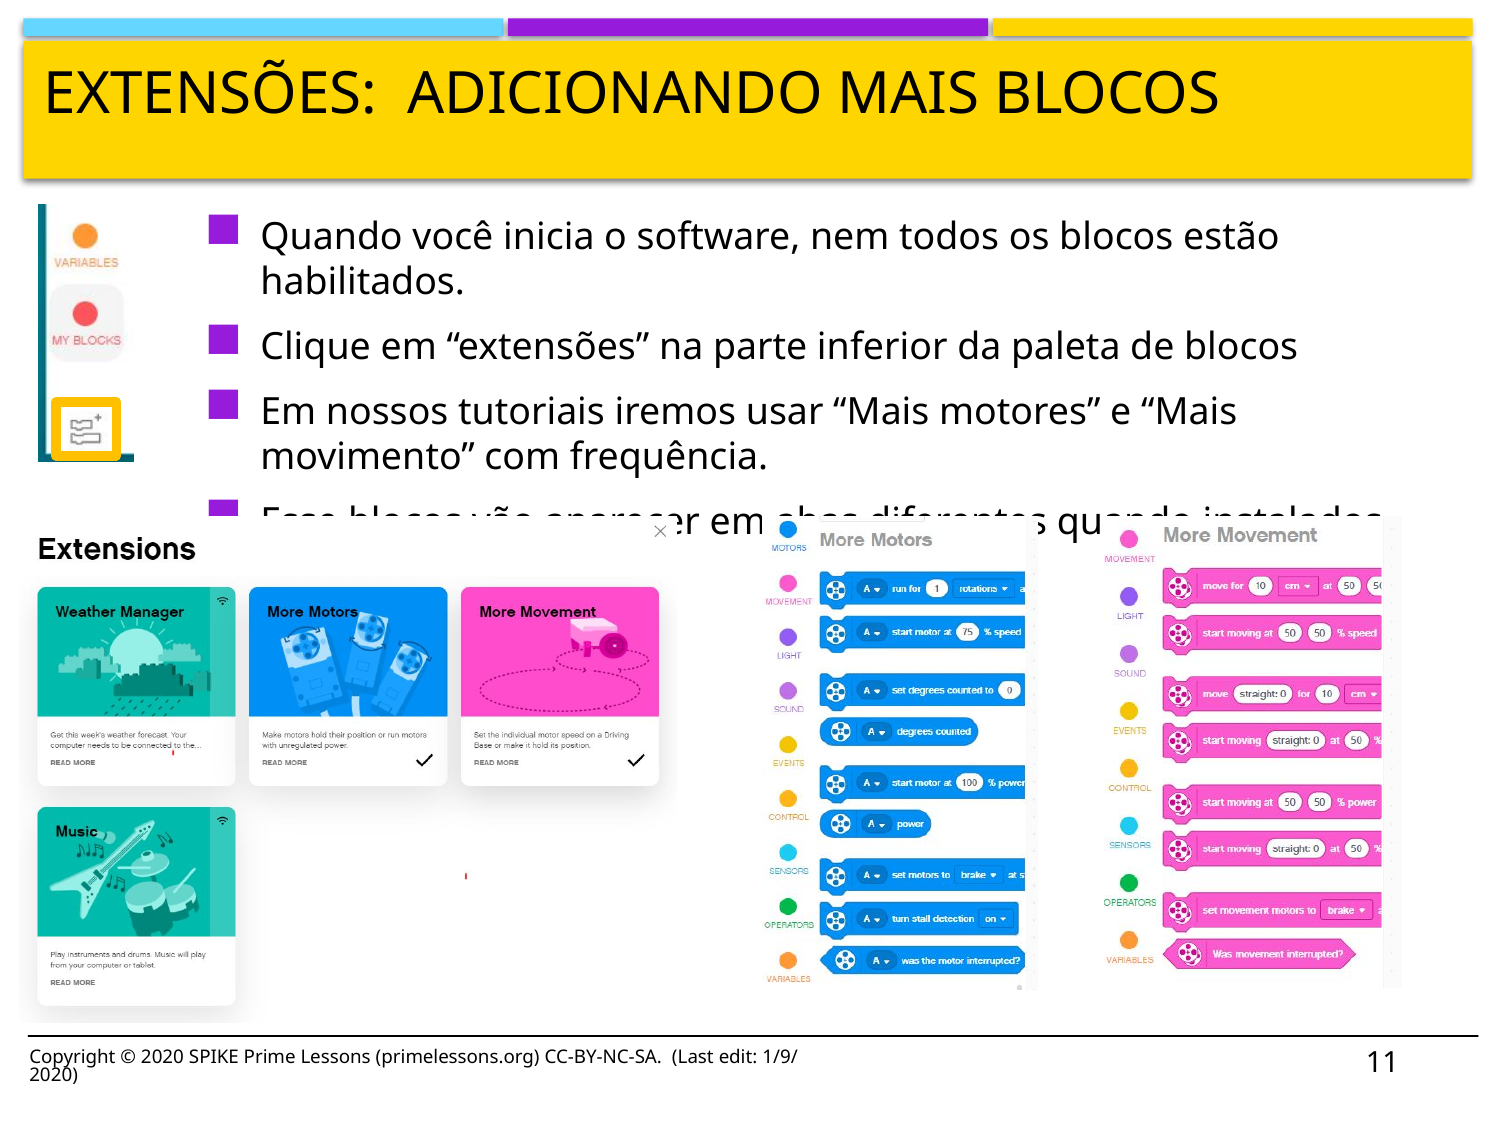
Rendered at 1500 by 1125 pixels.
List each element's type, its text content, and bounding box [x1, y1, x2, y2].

title Extensões: Adicionando mais blocos [28, 48, 1464, 172]
picture [38, 203, 135, 462]
picture [1103, 516, 1402, 989]
list Quando você inicia o software, nem todos os blocos estão habilitados. Clique em “extensões” na parte inferior da paleta de blocos Em nossos tutoriais iremos usar “Mais motores” e “Mais movimento” com frequência. Esse blocos vão aparecer em abas diferentes quando instalados. [195, 204, 1468, 676]
footer Copyright © 2020 SPIKE Prime Lessons (primelessons.org) CC-BY-NC-SA. (Last edit: 1/9/2020) [14, 1036, 814, 1097]
picture [761, 516, 1039, 991]
slide_number 11 [1351, 1036, 1478, 1097]
picture [38, 449, 42, 462]
picture [18, 516, 677, 1023]
